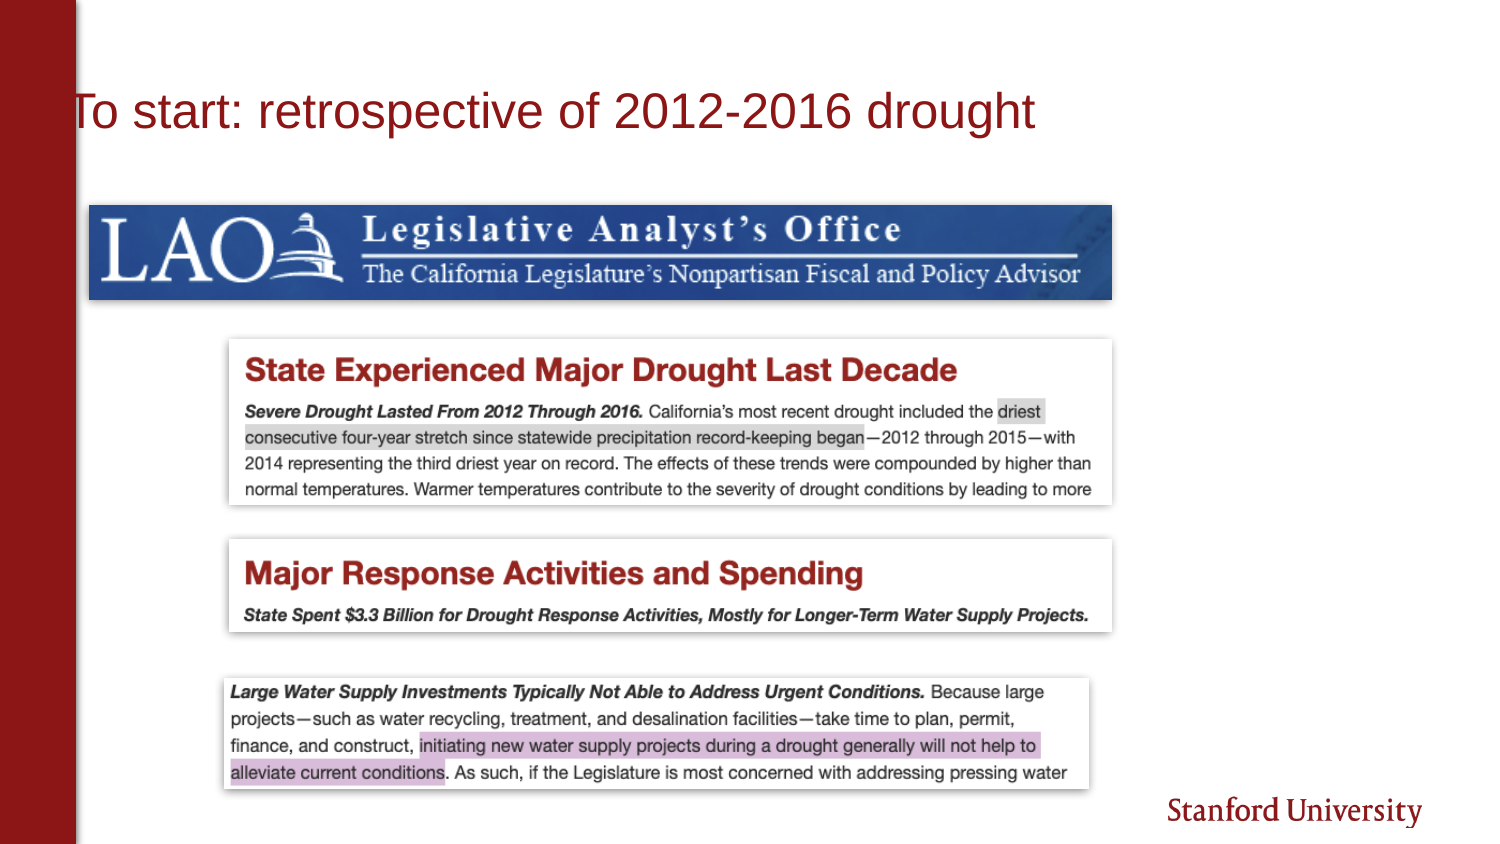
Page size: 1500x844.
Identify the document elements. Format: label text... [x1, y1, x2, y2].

title To start: retrospective of 2012-2016 drought [51, 72, 1449, 167]
picture [229, 339, 1112, 505]
picture [224, 678, 1089, 790]
picture [88, 205, 1112, 300]
picture [229, 538, 1112, 632]
